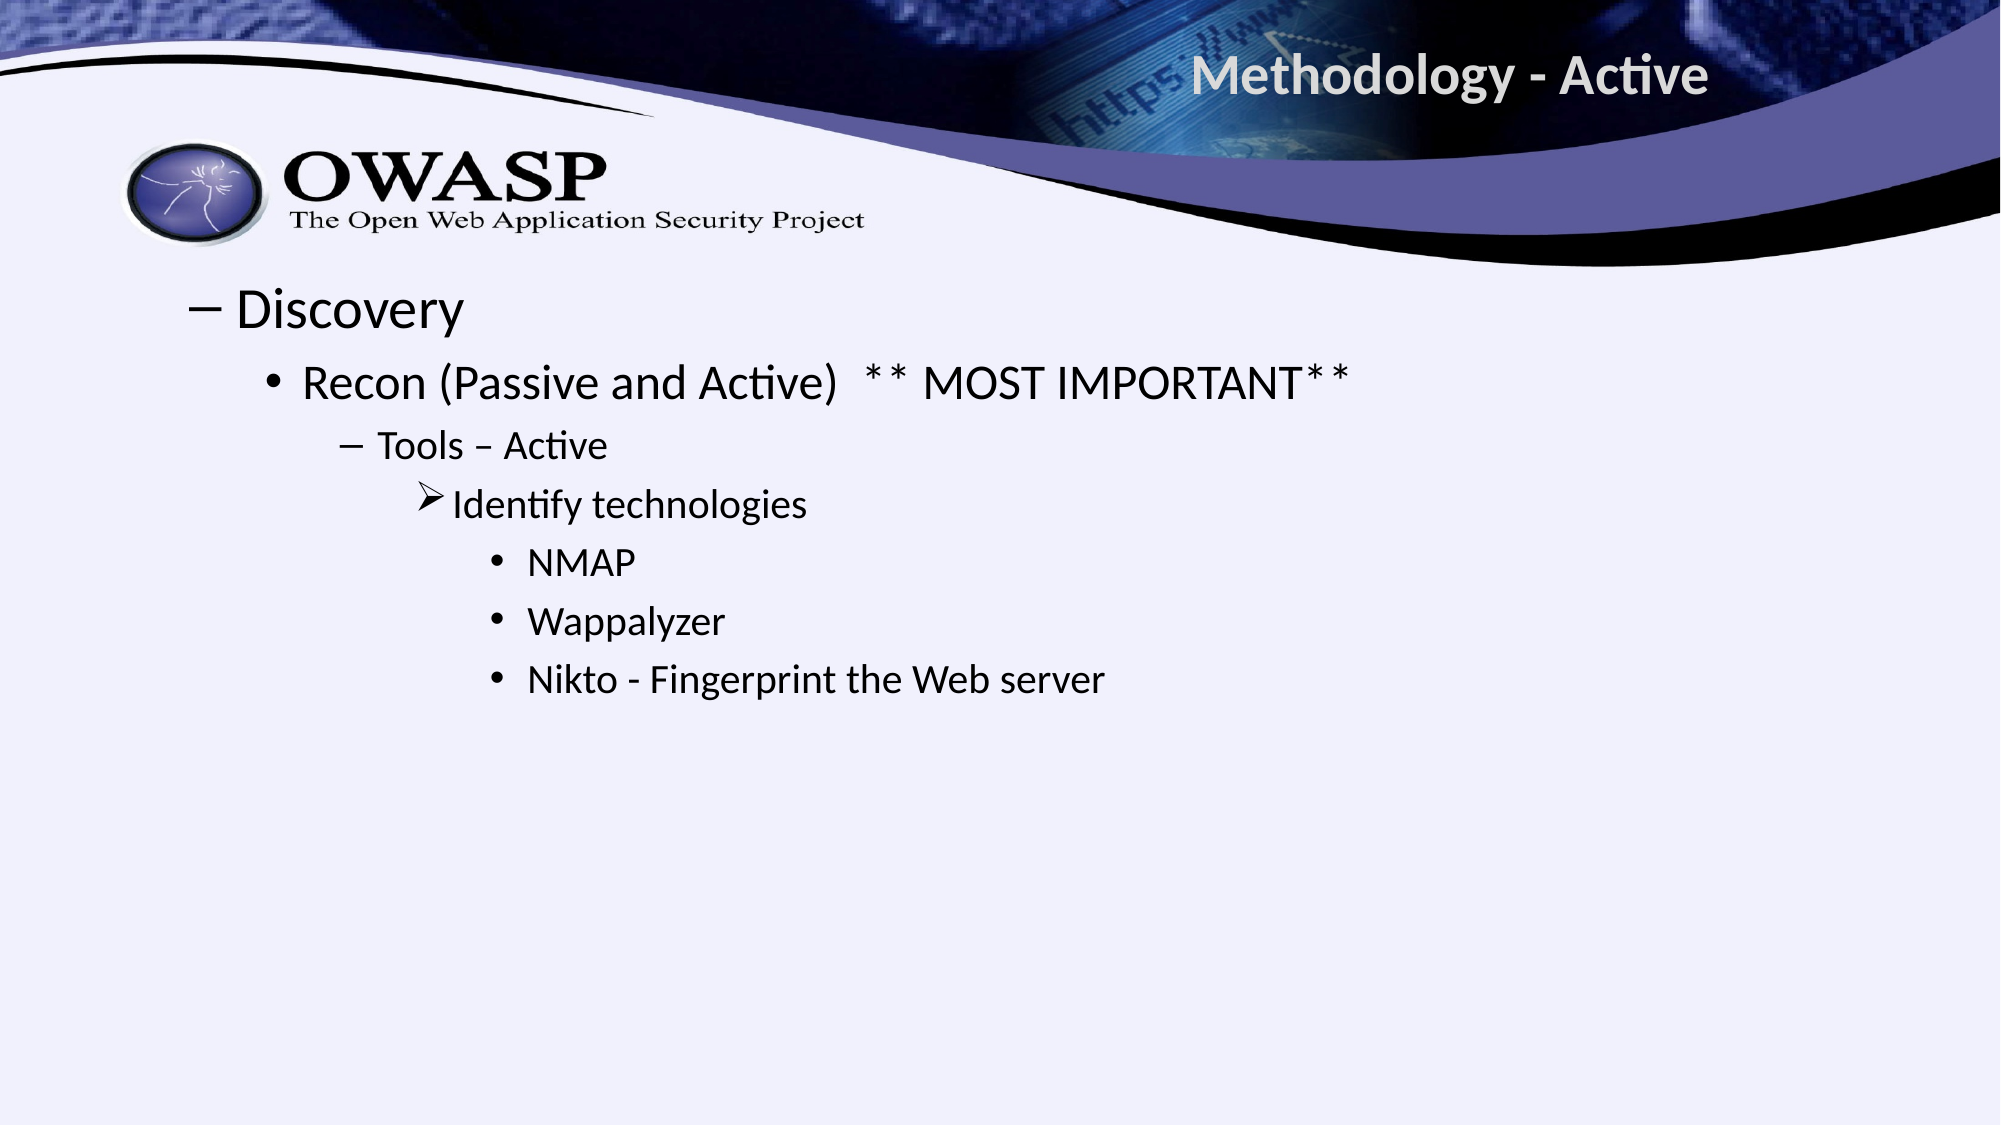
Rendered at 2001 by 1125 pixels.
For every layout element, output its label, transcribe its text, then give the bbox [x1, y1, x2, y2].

list Discovery Recon (Passive and Active) ** MOST IMPORTANT** Tools – Active Identify technologies NMAP Wappalyzer Nikto - Fingerprint the Web server [99, 262, 1900, 1005]
picture [0, 0, 2001, 1125]
title Methodology - Active [933, 12, 1967, 130]
